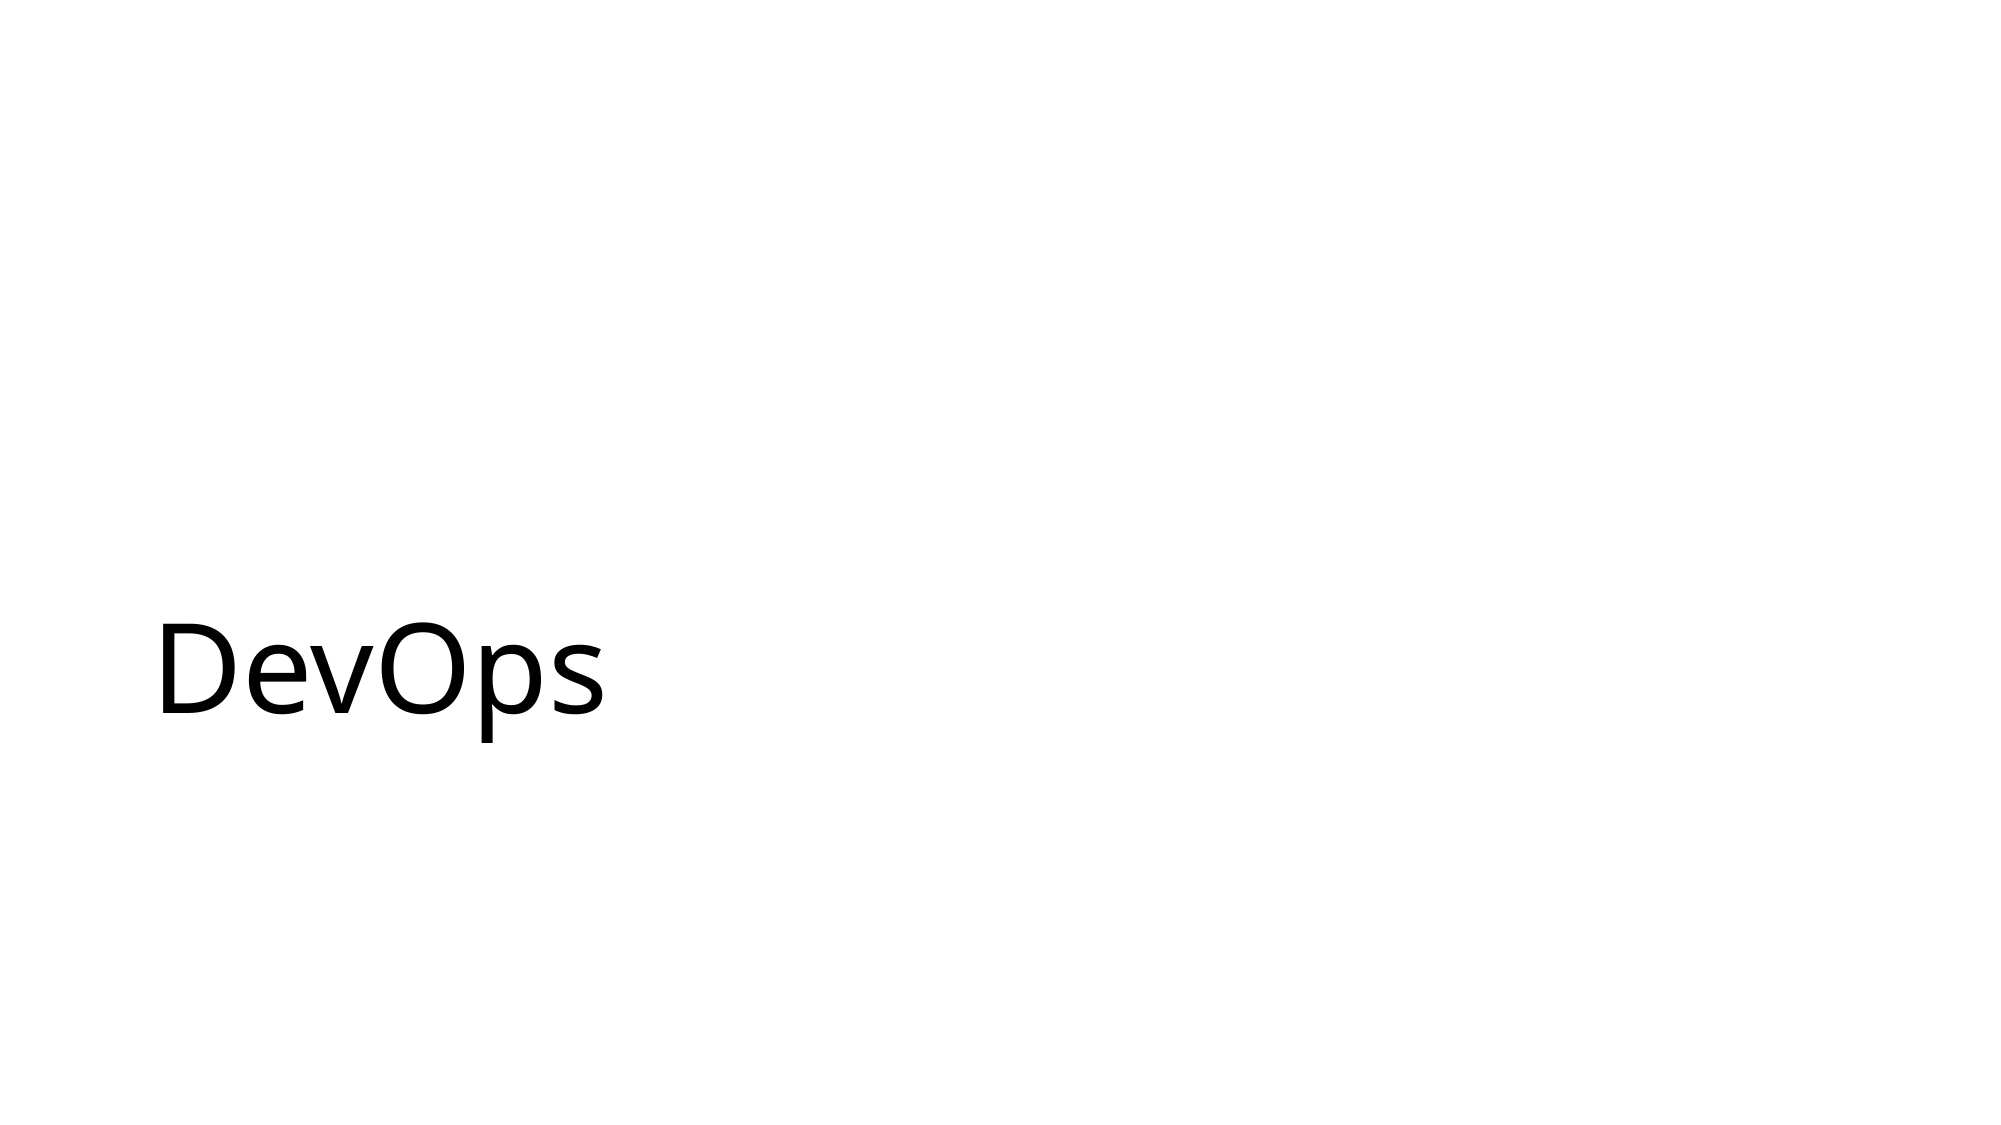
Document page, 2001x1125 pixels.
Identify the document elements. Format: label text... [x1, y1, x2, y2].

title DevOps [136, 280, 1862, 749]
